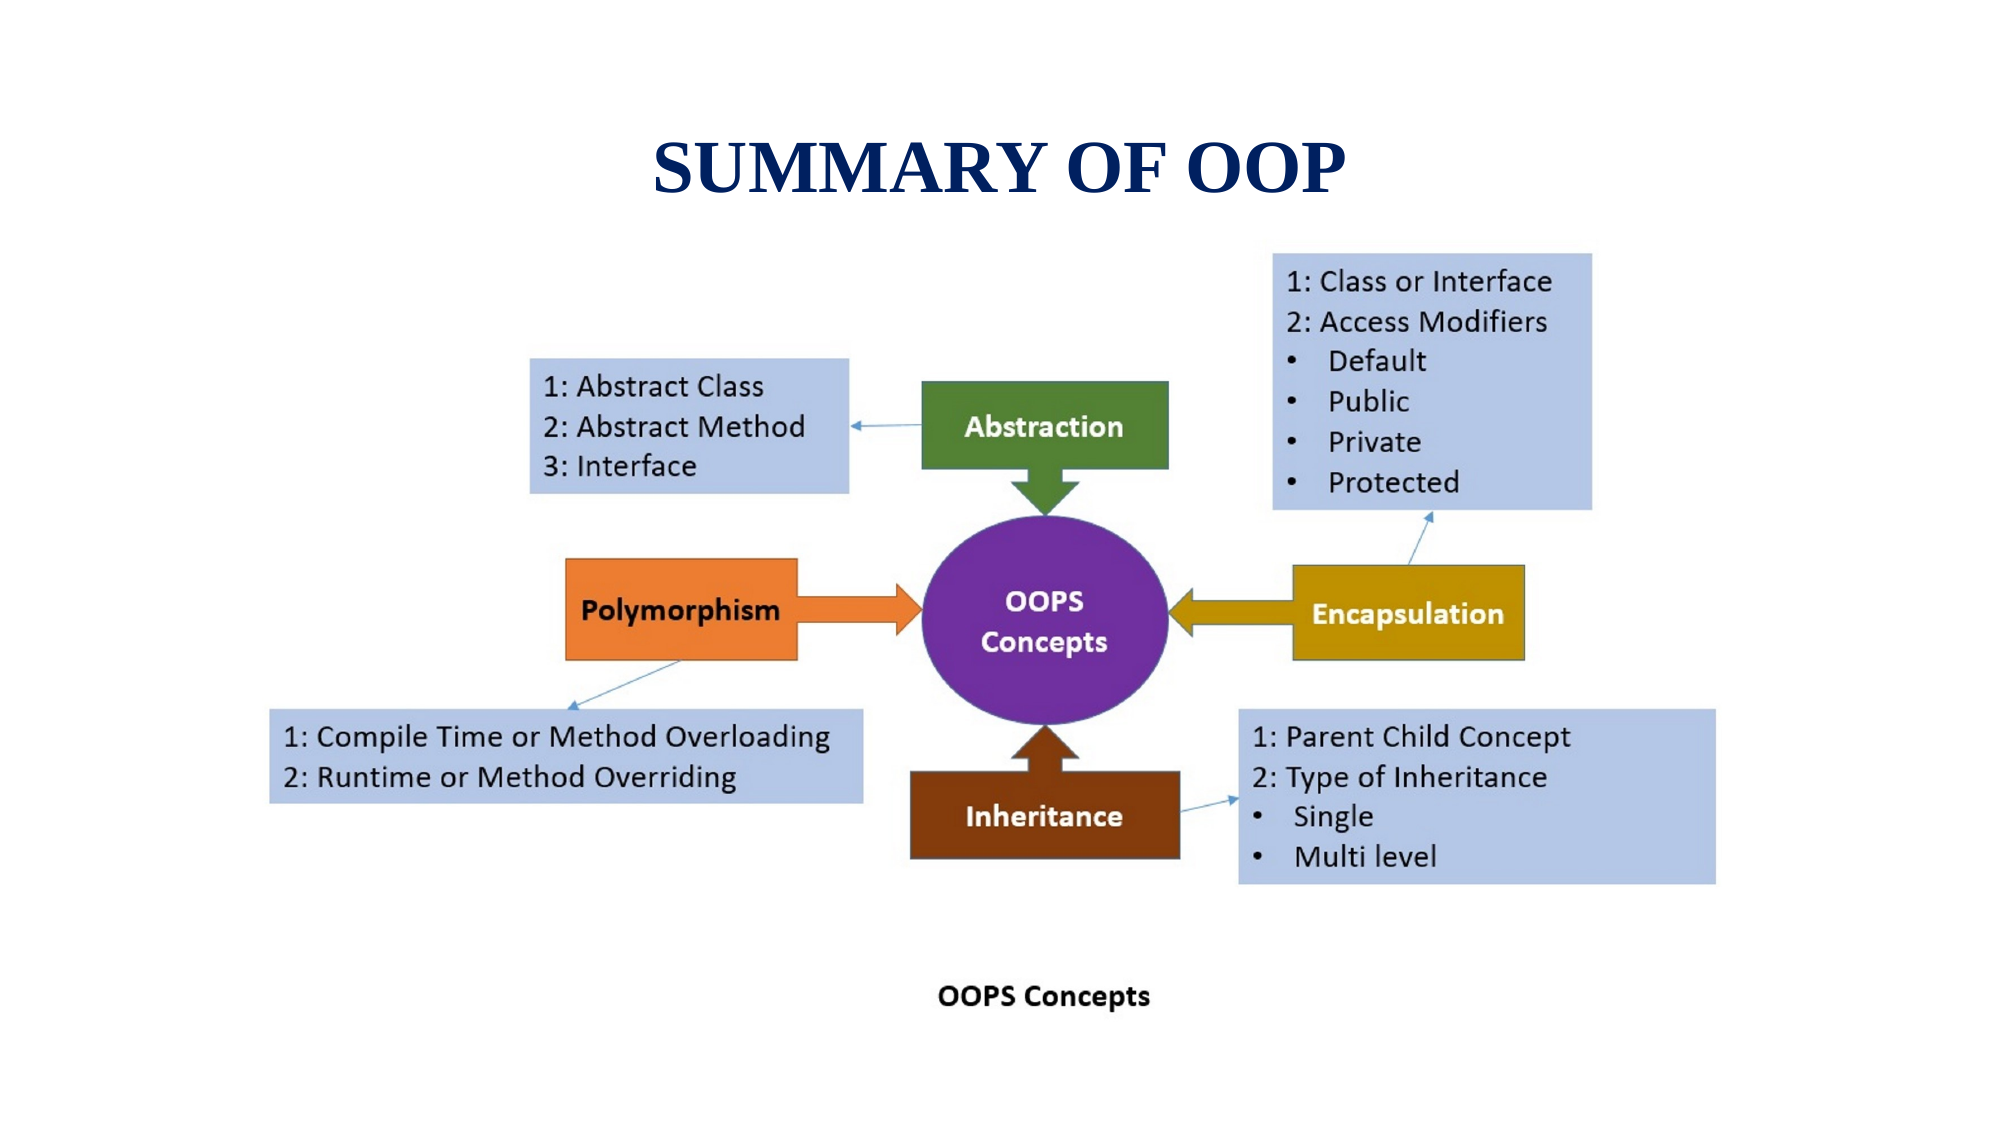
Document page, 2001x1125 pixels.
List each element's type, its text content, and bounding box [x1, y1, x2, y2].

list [262, 237, 1722, 1022]
title SUMMARY OF OOP [137, 59, 1863, 278]
